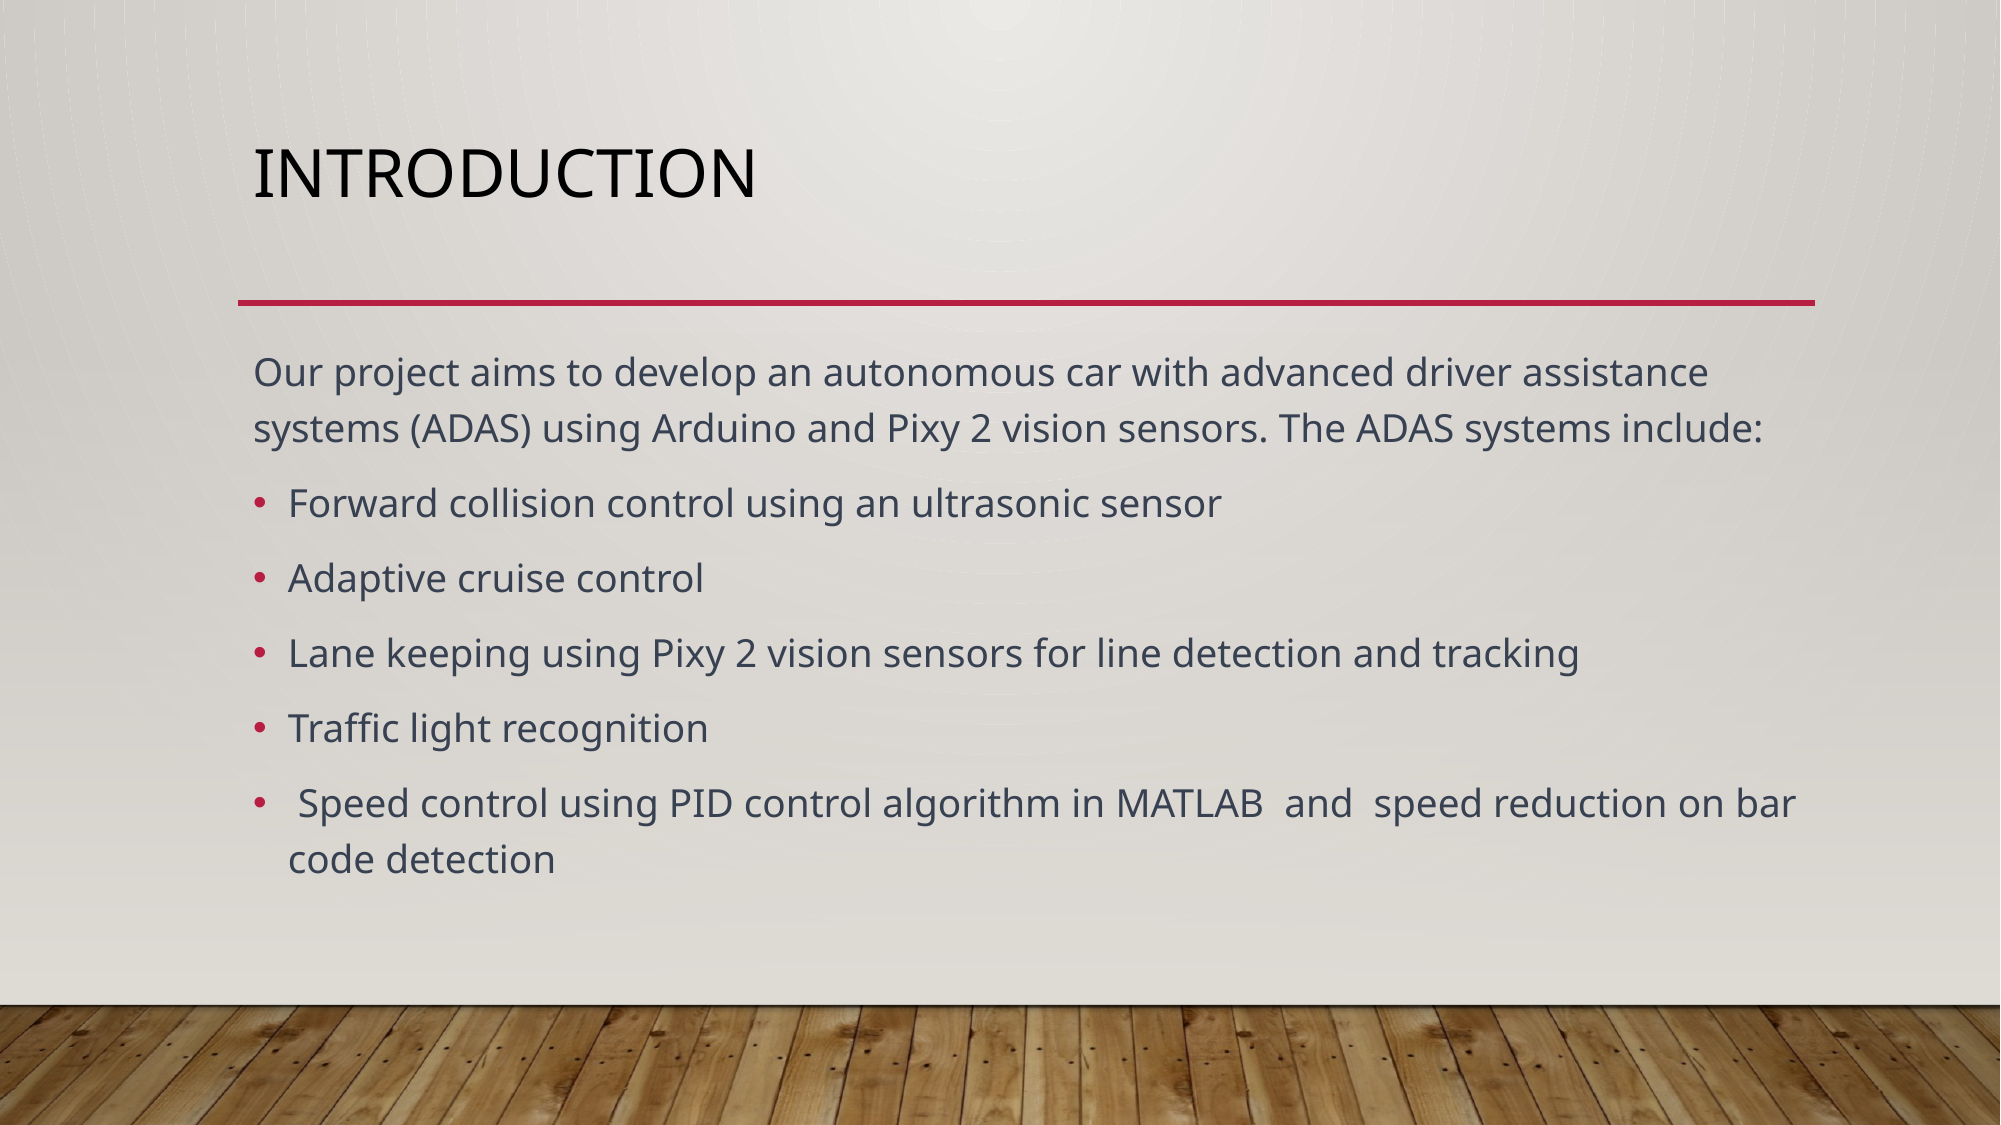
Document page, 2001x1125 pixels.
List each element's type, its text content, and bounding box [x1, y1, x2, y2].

picture [0, 1005, 2000, 1125]
list Our project aims to develop an autonomous car with advanced driver assistance systems (ADAS) using Arduino and Pixy 2 vision sensors. The ADAS systems include: Forward collision control using an ultrasonic sensor Adaptive cruise control Lane keeping using Pixy 2 vision sensors for line detection and tracking Traffic light recognition Speed control using PID control algorithm in MATLAB and speed reduction on bar code detection [238, 330, 1814, 897]
title introduction [238, 131, 1814, 305]
